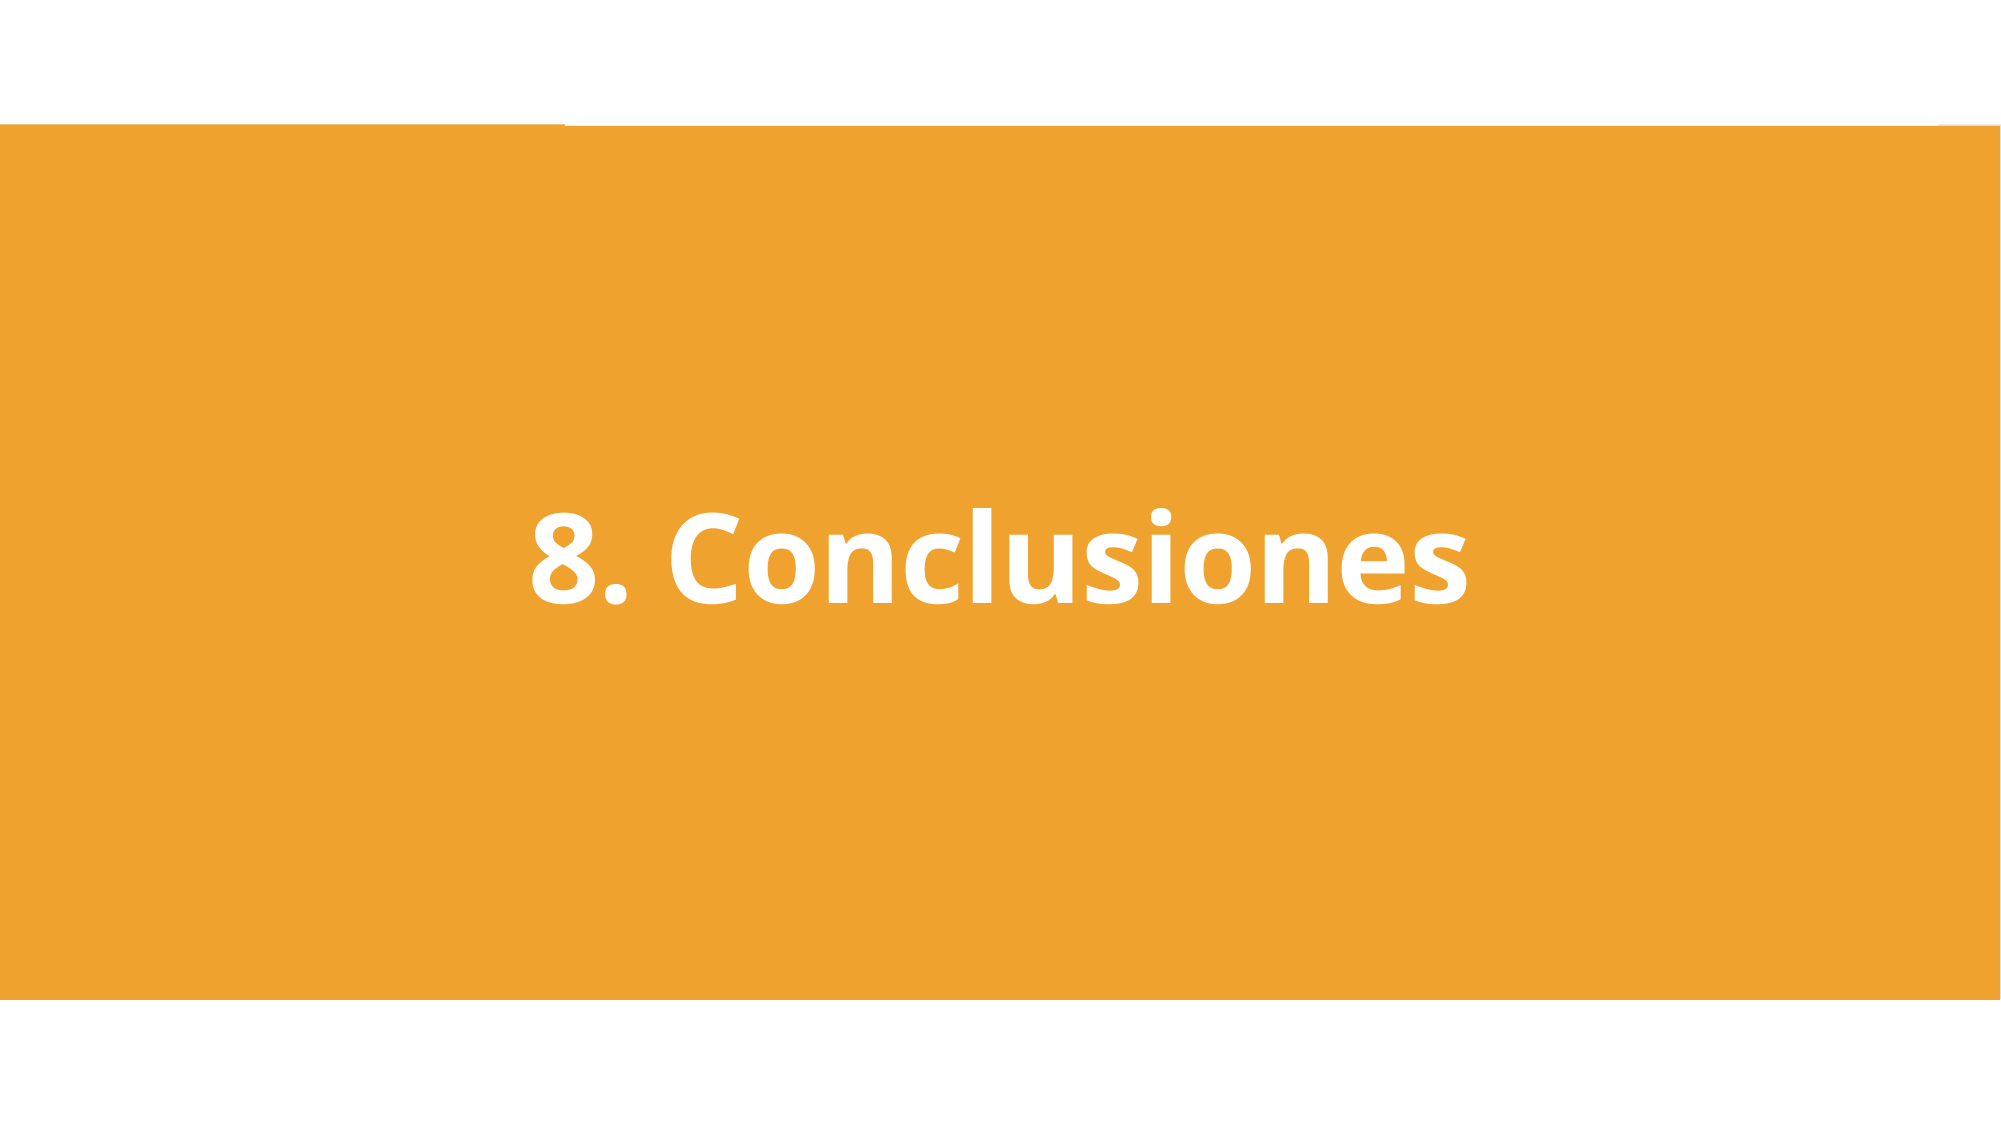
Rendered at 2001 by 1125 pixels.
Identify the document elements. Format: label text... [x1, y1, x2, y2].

text_box 8. Conclusiones [0, 125, 2000, 1000]
